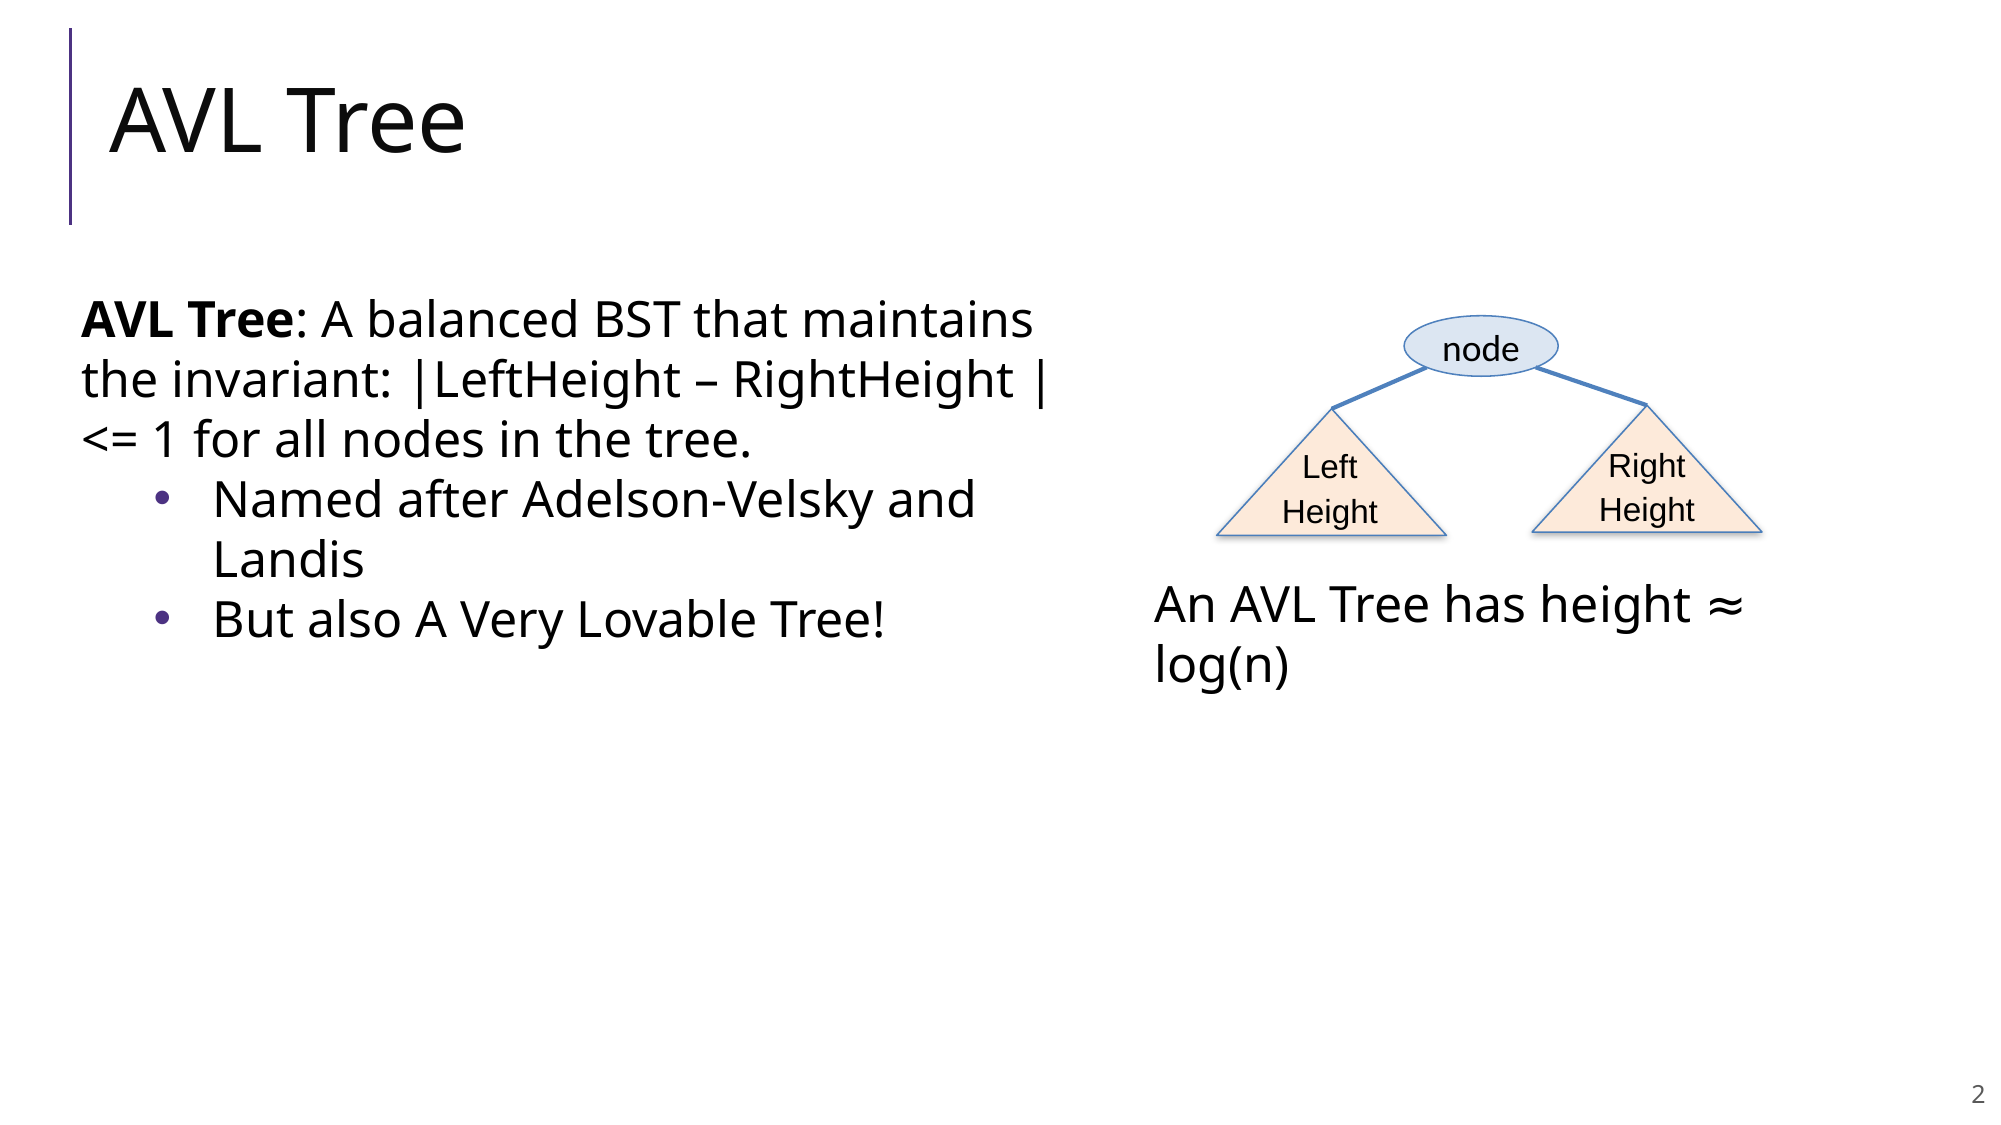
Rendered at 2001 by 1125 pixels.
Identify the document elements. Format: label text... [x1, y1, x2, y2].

text_box [1305, 413, 1359, 438]
text_box [1619, 408, 1675, 436]
text_box AVL Tree: A balanced BST that maintains the invariant: |LeftHeight – RightHeight | <= 1 for all nodes in the tree. Named after Adelson-Velsky and Landis But also A Very Lovable Tree! [66, 279, 1102, 655]
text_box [1331, 367, 1427, 410]
text_box Right Height [1556, 436, 1738, 536]
title AVL Tree [94, 43, 1930, 210]
text_box [1738, 505, 1762, 533]
text_box Left Height [1266, 438, 1393, 537]
text_box node [1404, 315, 1559, 377]
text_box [1535, 367, 1648, 406]
text_box [1393, 476, 1447, 536]
text_box [1216, 481, 1266, 536]
text_box An AVL Tree has height ≈ log(n) [1067, 565, 1857, 700]
text_box [1532, 505, 1556, 533]
